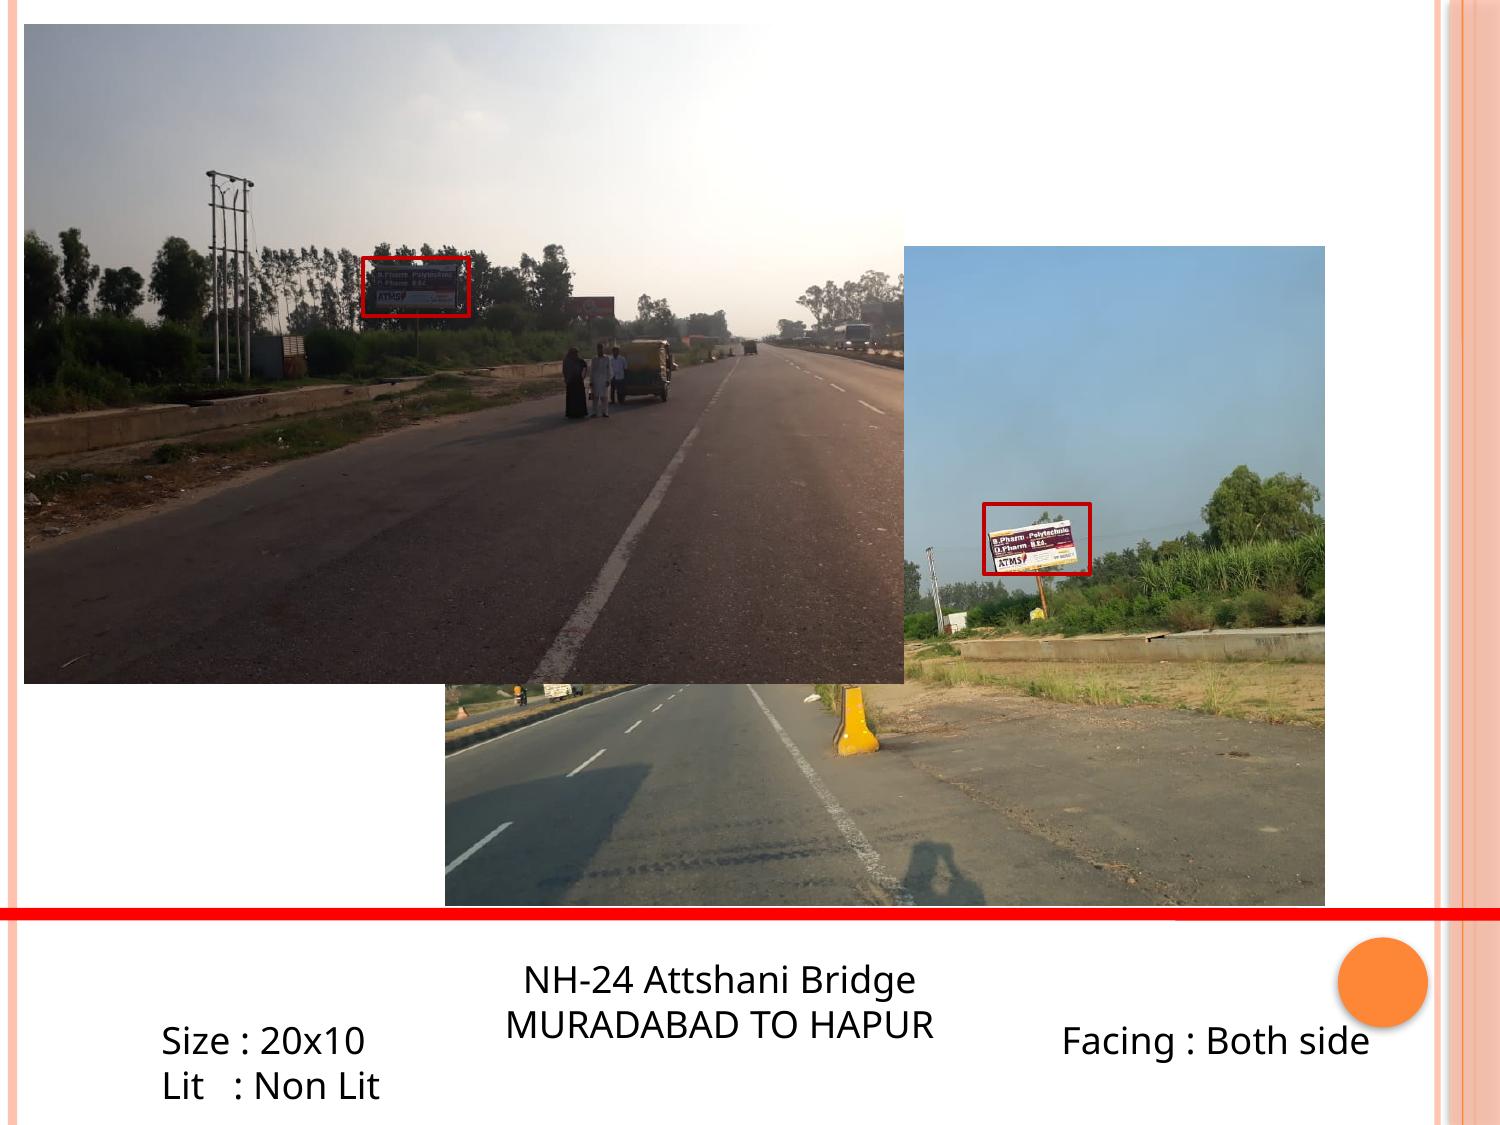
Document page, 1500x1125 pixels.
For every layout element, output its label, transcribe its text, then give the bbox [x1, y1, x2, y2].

text_box Size : 20x10 Facing : Both side Lit : Non Lit [0, 1009, 1500, 1115]
text_box NH-24 Attshani Bridge MURADABAD TO HAPUR [490, 949, 950, 1009]
picture [24, 24, 1325, 906]
